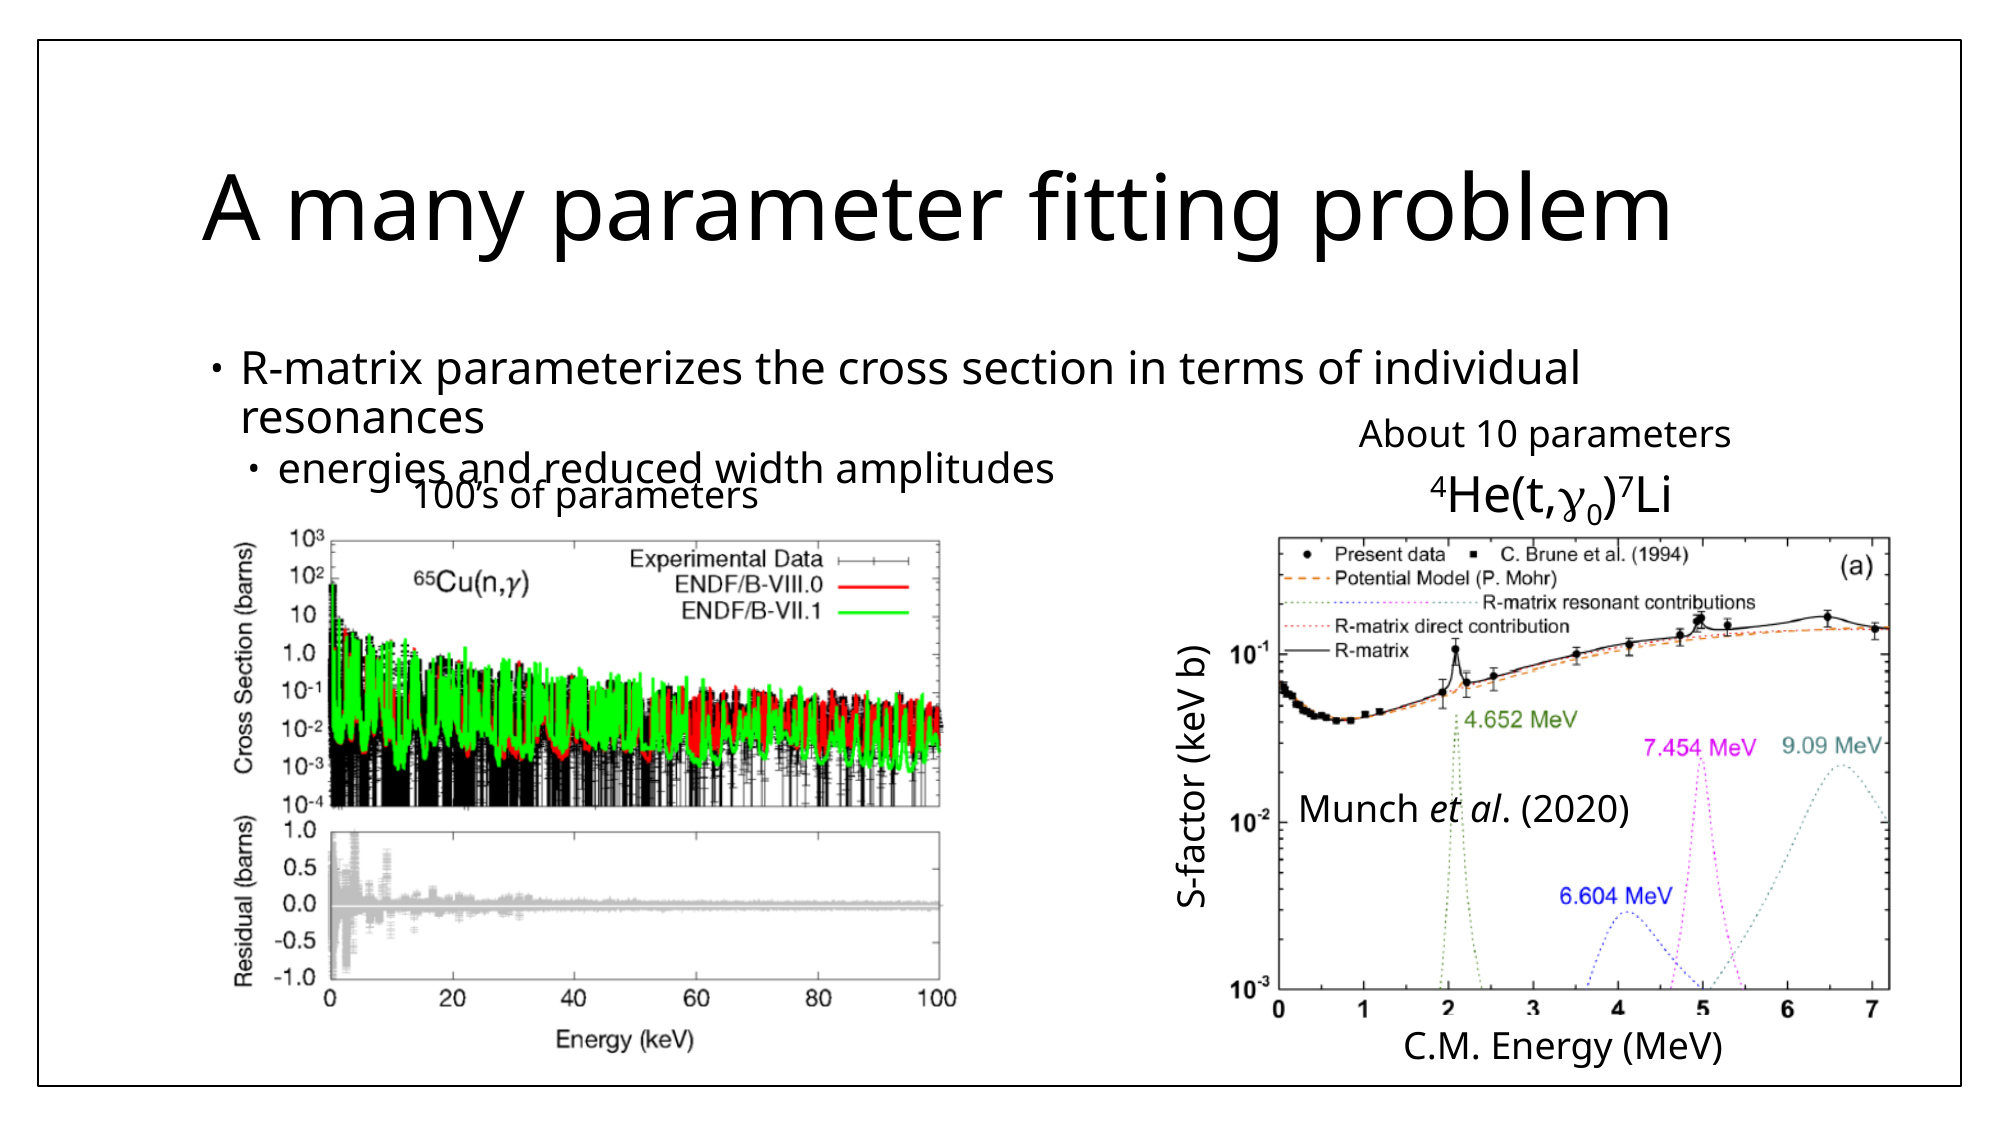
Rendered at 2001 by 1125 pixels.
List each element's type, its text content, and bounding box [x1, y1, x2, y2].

title A many parameter fitting problem [187, 99, 1808, 323]
text_box About 10 parameters [1344, 402, 1747, 463]
text_box S-factor (keV b) [1159, 630, 1220, 925]
list R-matrix parameterizes the cross section in terms of individual resonances energies and reduced width amplitudes [187, 337, 1808, 1000]
picture [1226, 528, 1900, 1028]
text_box C.M. Energy (MeV) [1388, 1037, 1738, 1075]
text_box 4He(t,g0)7Li [1415, 463, 1689, 526]
picture [189, 510, 986, 1057]
text_box 100’s of parameters [396, 463, 774, 508]
